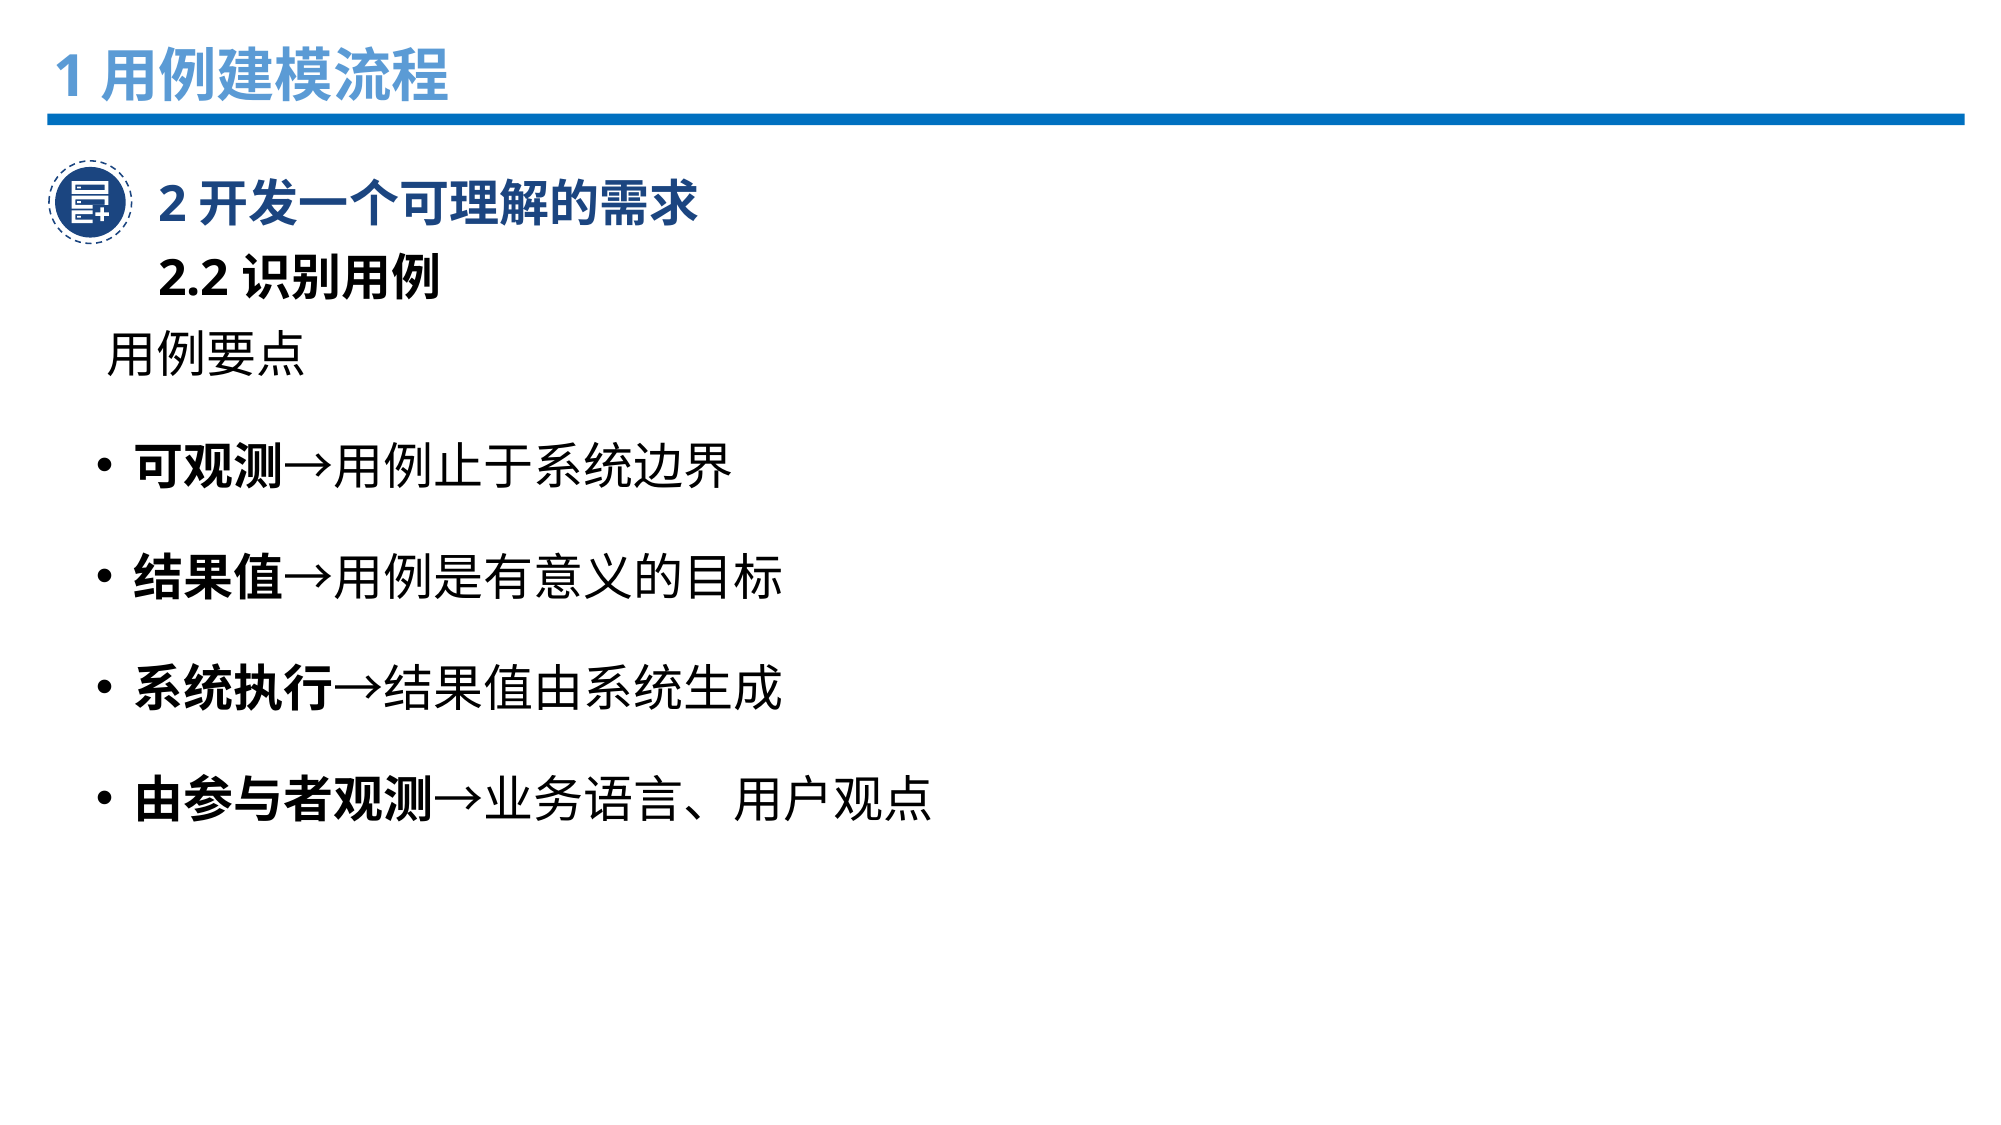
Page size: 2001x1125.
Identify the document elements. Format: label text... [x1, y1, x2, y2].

text_box [69, 159, 113, 166]
text_box [67, 238, 111, 245]
text_box 用例要点 [91, 321, 1817, 416]
text_box 2.2识别用例 [143, 244, 1730, 321]
text_box [126, 179, 133, 225]
text_box [47, 179, 55, 226]
text_box 可观测→用例止于系统边界 结果值→用例是有意义的目标 系统执行→结果值由系统生成 由参与者观测→业务语言、用户观点 [81, 397, 1807, 1111]
text_box 1用例建模流程 [38, 30, 465, 116]
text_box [55, 166, 126, 238]
text_box 2开发一个可理解的需求 [143, 164, 714, 239]
